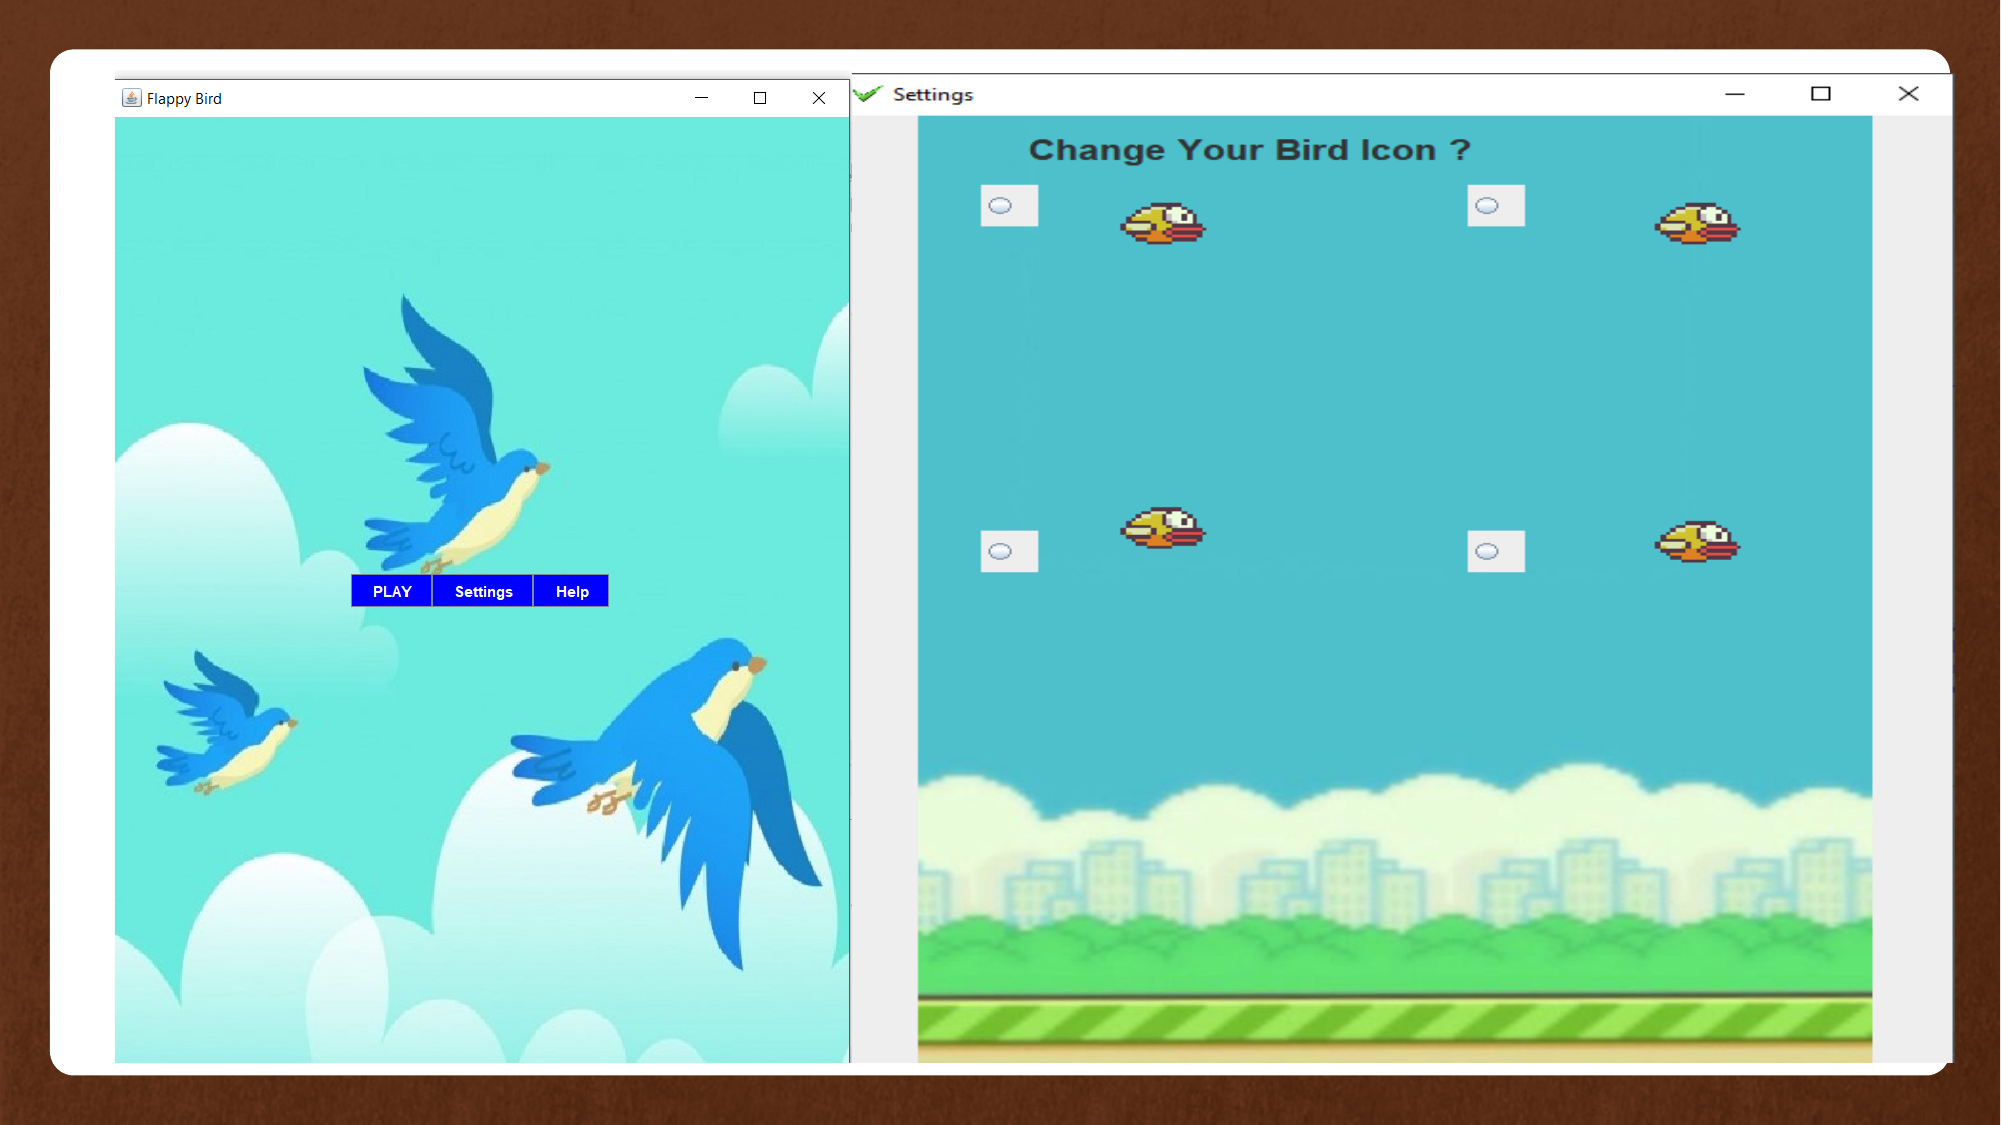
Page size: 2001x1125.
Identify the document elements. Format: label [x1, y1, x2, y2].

picture [114, 70, 1962, 1063]
